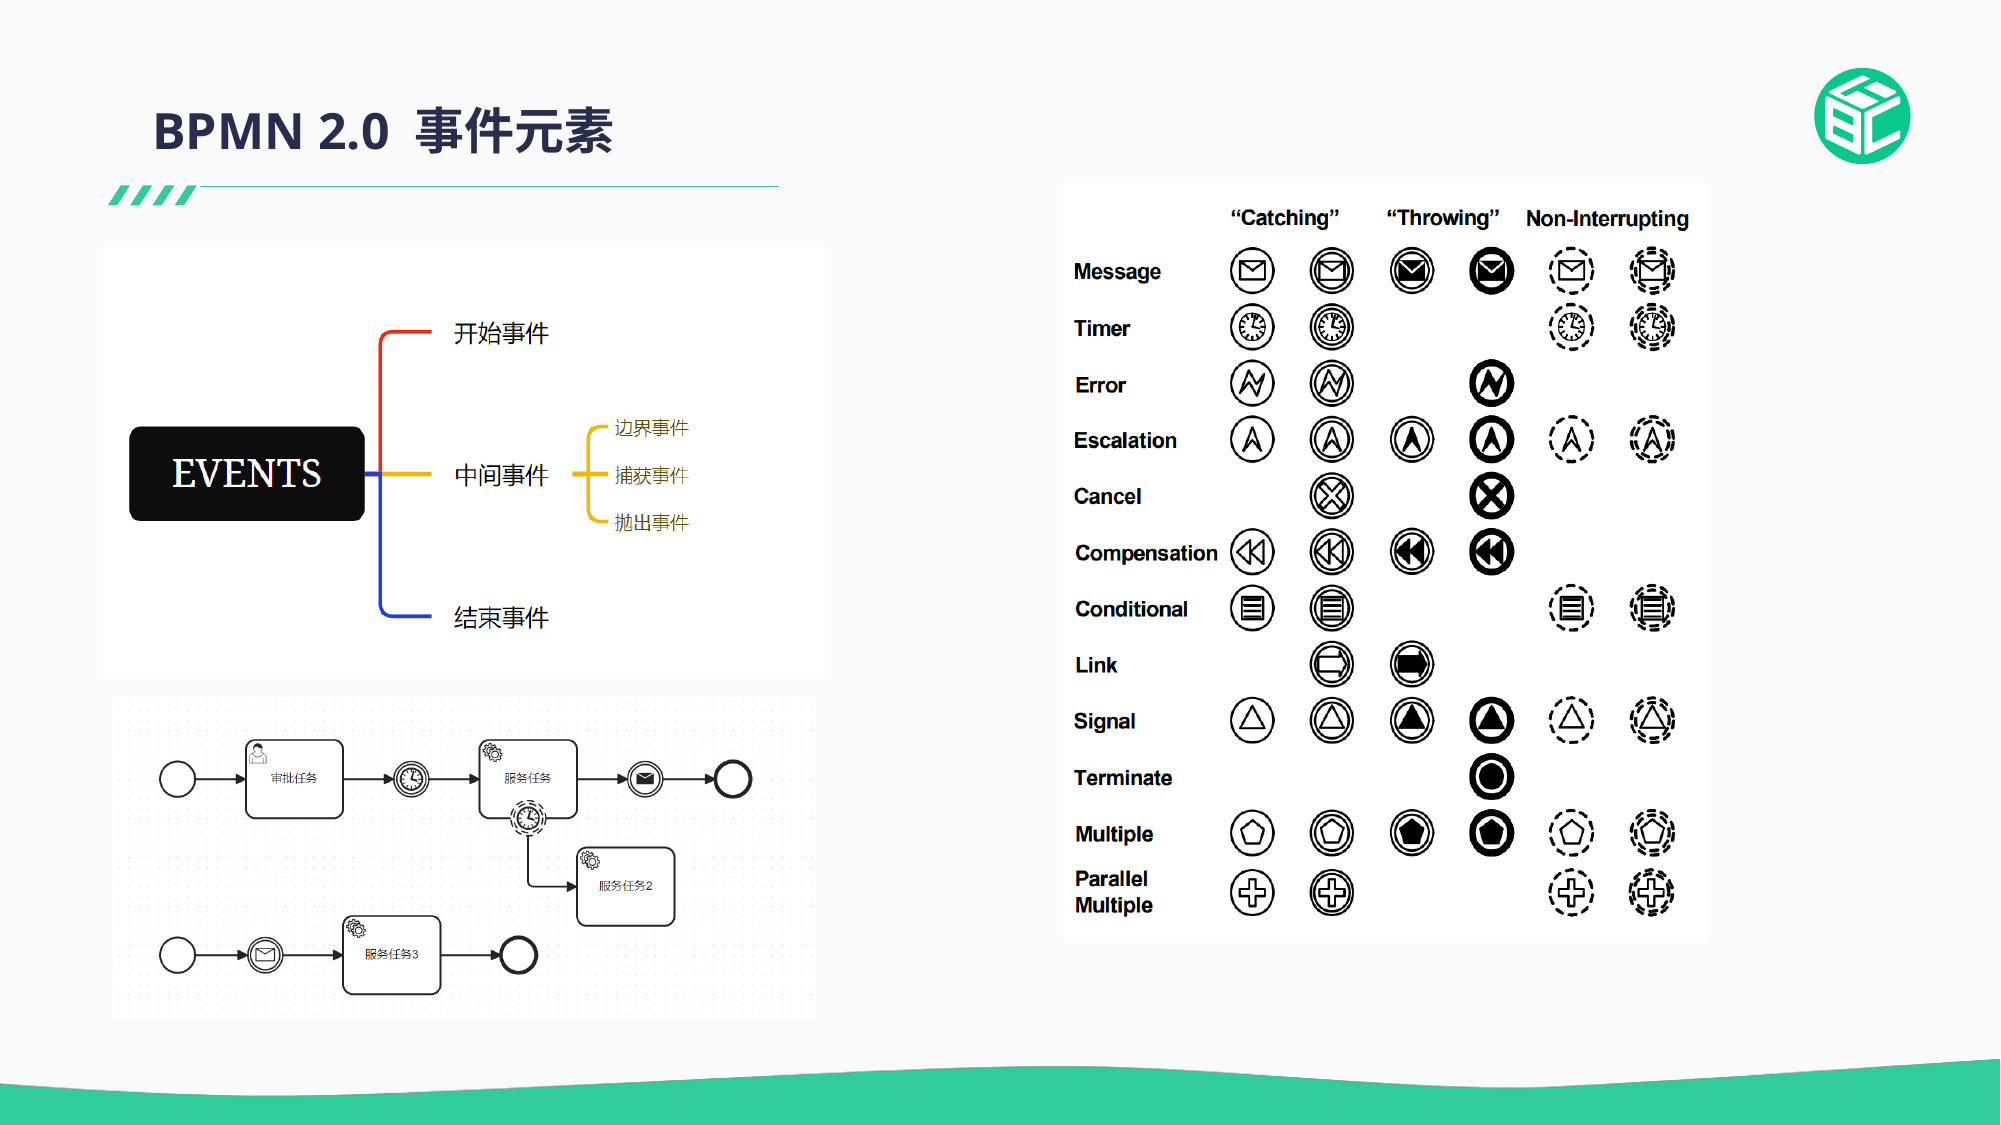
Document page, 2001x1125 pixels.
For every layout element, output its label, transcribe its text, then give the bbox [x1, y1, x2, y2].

picture [103, 247, 825, 679]
picture [111, 696, 816, 1018]
title BPMN 2.0 事件元素 [137, 64, 1863, 168]
picture [0, 1059, 2000, 1125]
picture [1863, 67, 1911, 165]
picture [1063, 183, 1708, 942]
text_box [107, 185, 780, 206]
